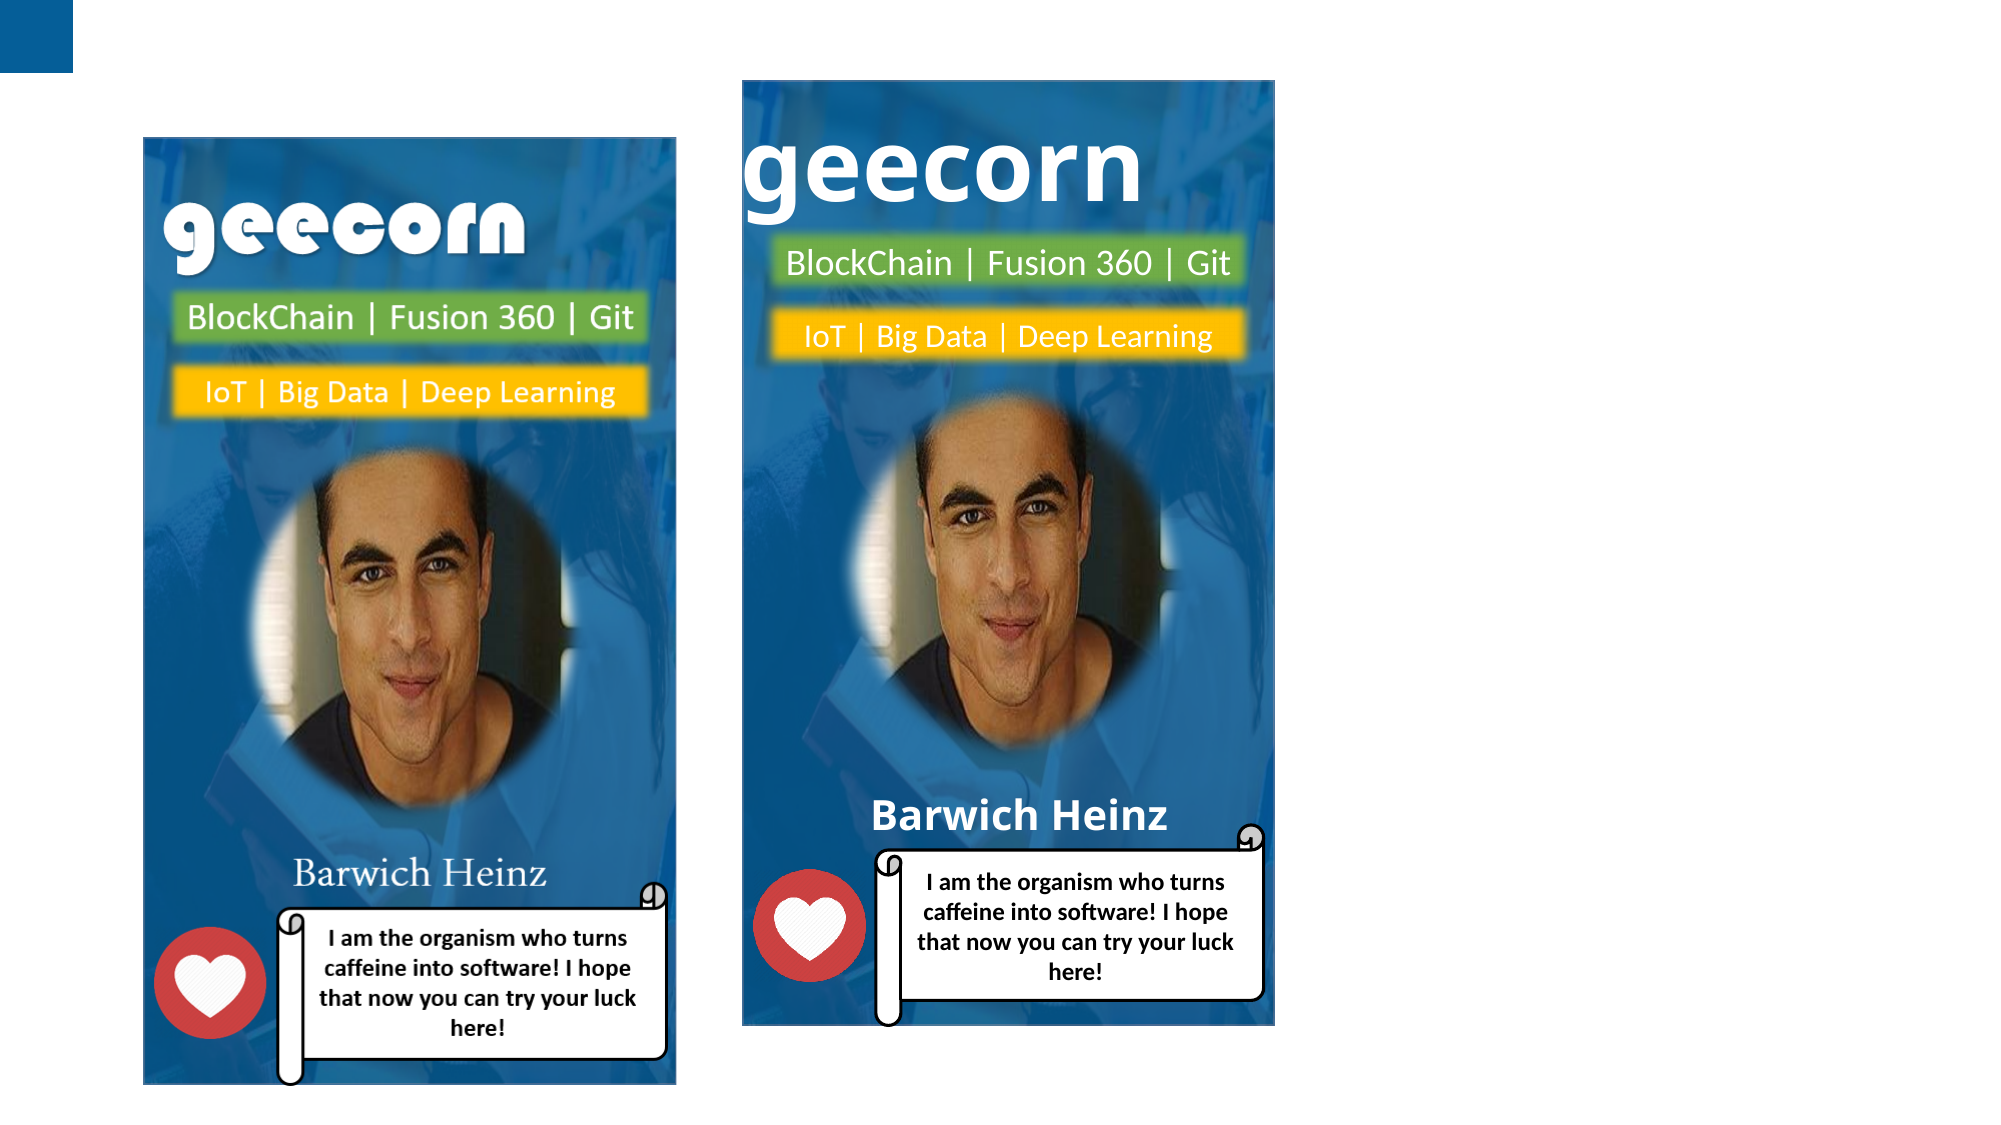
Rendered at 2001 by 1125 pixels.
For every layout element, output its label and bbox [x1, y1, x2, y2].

picture [141, 137, 677, 1086]
picture [0, 0, 73, 73]
text_box [742, 80, 1275, 1026]
